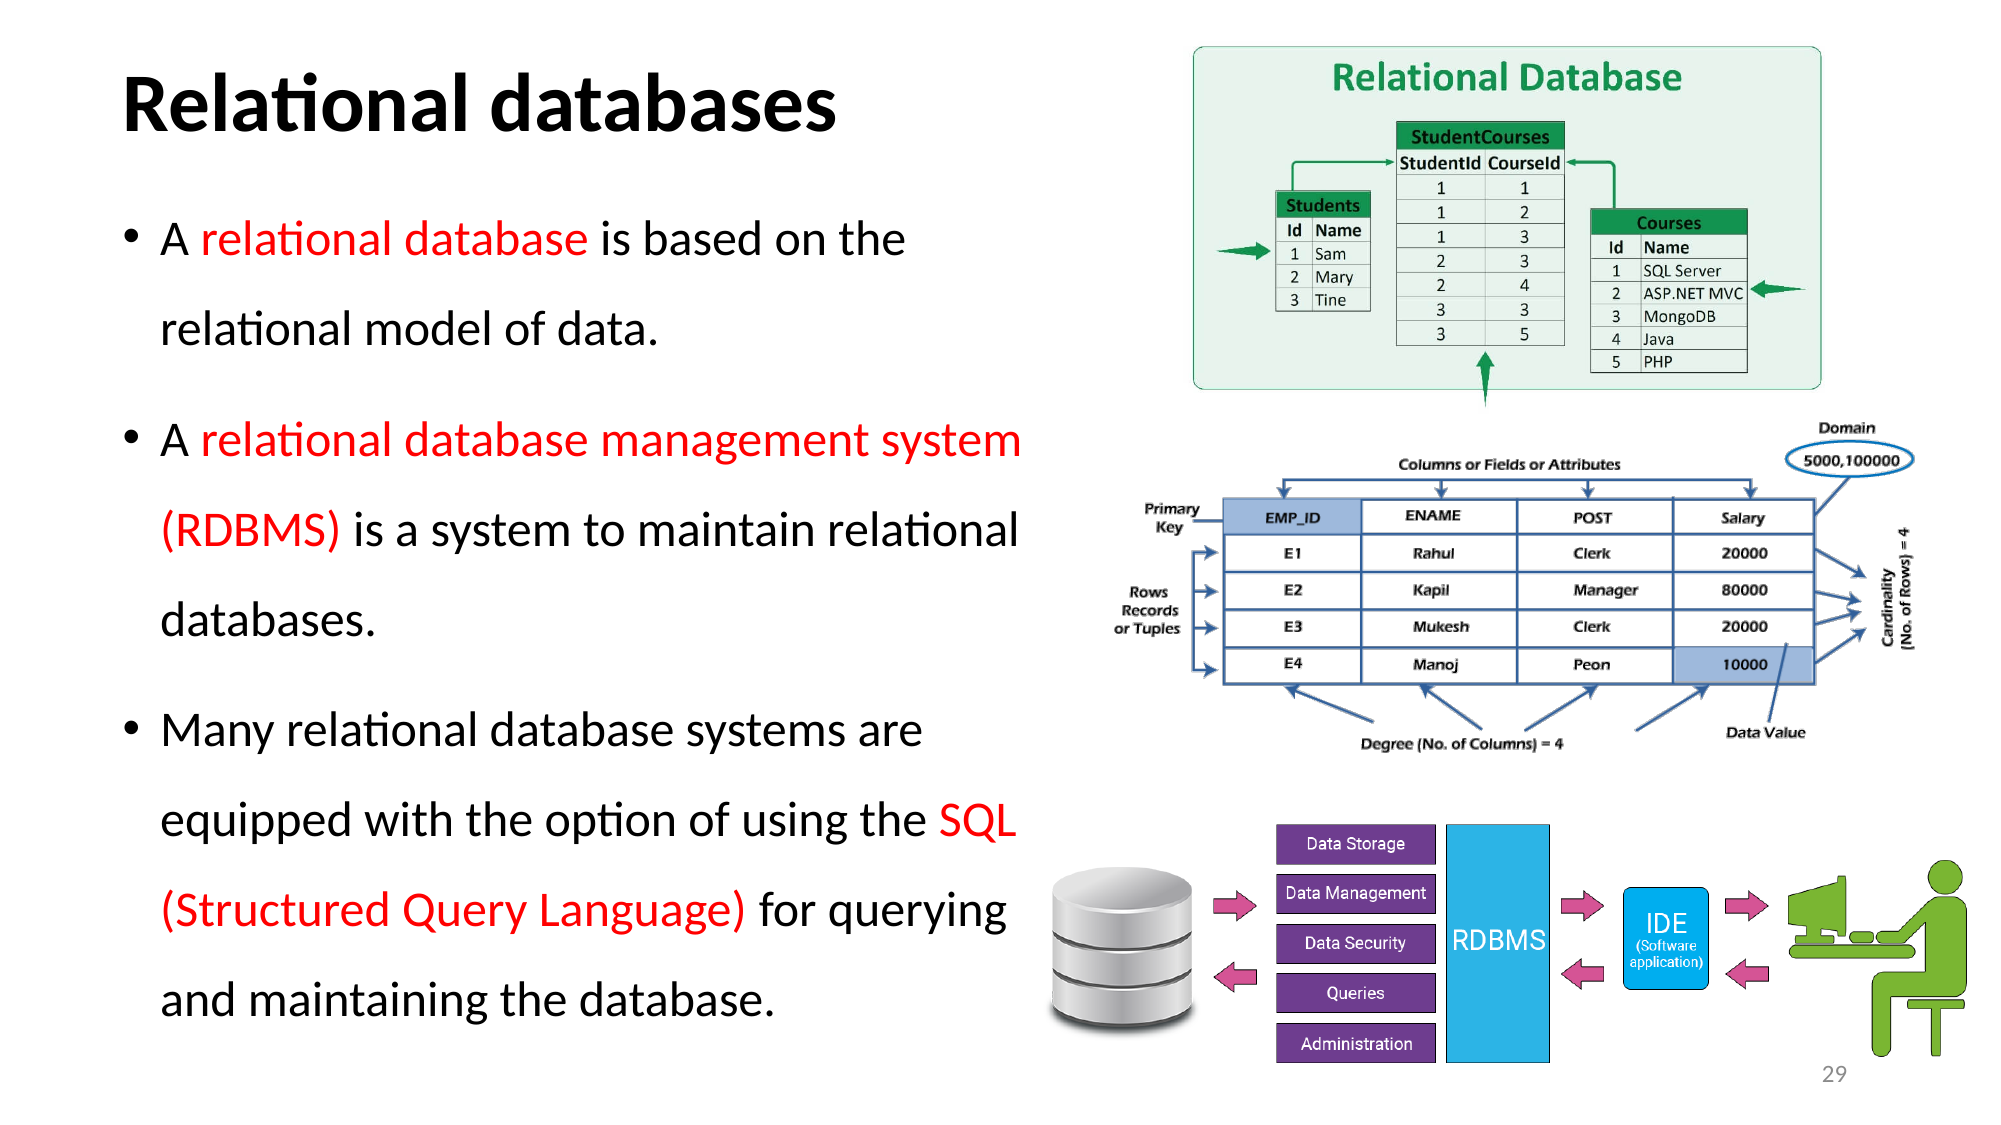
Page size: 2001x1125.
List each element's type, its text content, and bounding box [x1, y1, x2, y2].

picture [1032, 36, 1980, 1120]
title Relational databases [107, 0, 1957, 214]
text_box A relational database is based on the relational model of data. A relational database management system (RDBMS) is a system to maintain relational databases. Many relational database systems are equipped with the option of using the SQL (Structured Query Language) for querying and maintaining the database. [107, 167, 1056, 1043]
